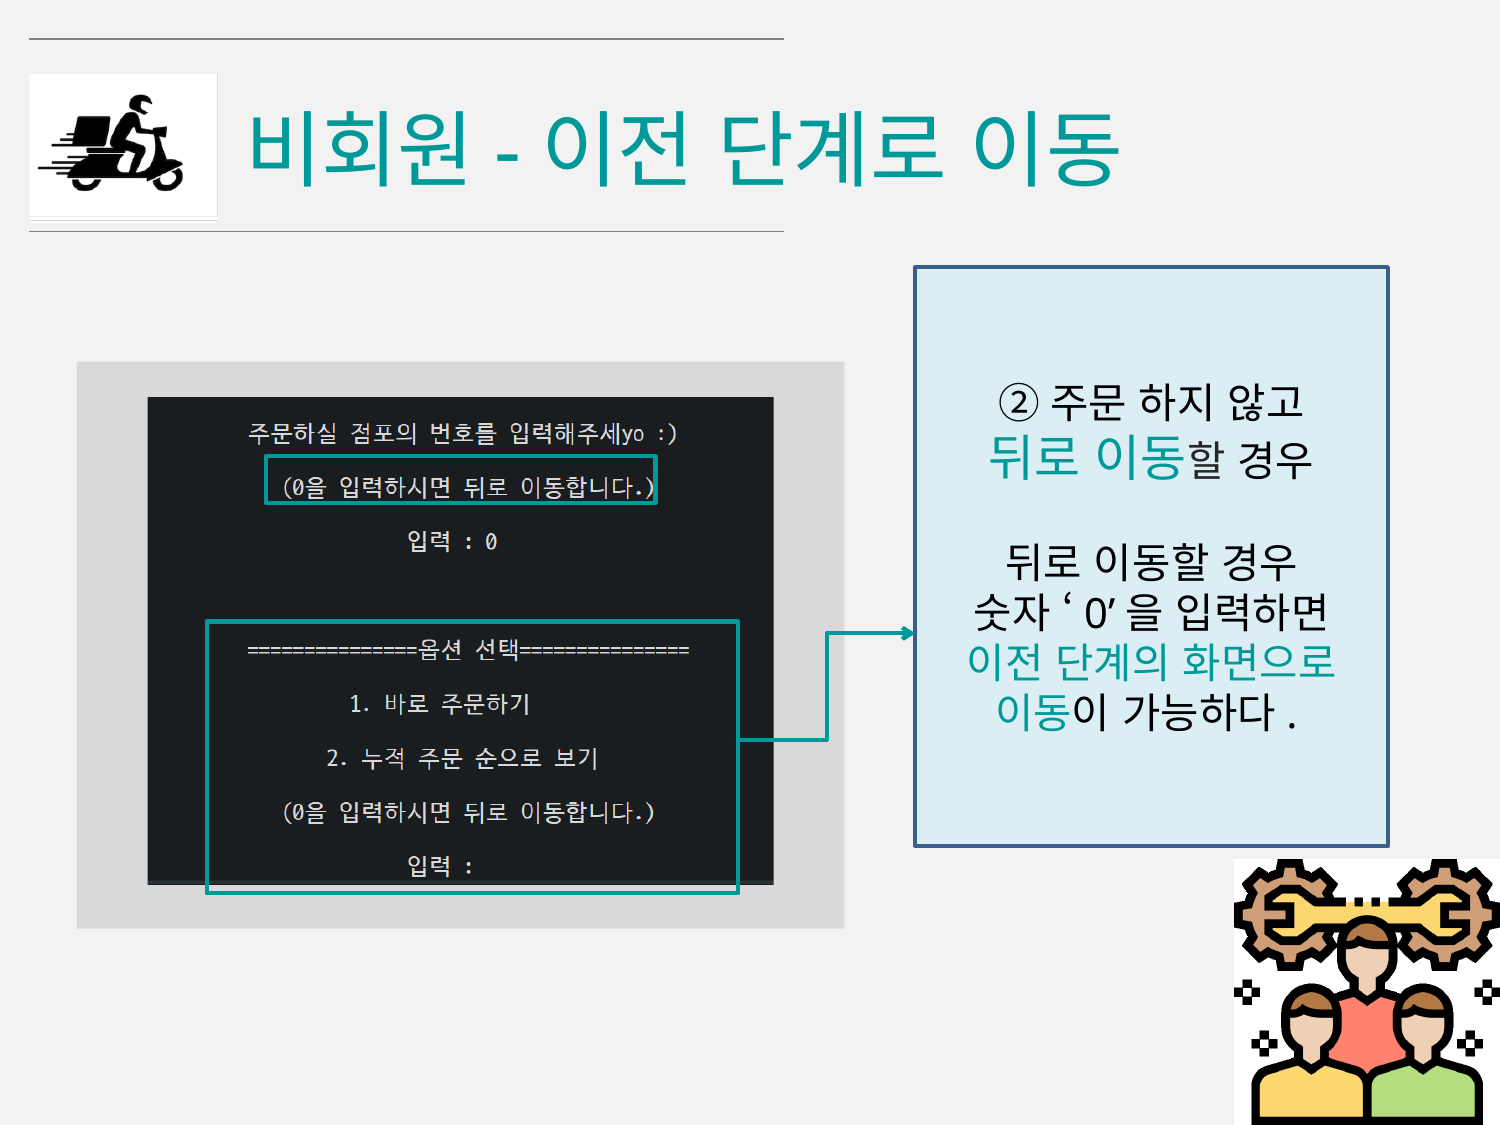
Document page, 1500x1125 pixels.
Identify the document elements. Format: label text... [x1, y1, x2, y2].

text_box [737, 633, 916, 740]
picture [29, 73, 219, 224]
text_box ②주문 하지 않고 뒤로 이동할 경우 뒤로 이동할 경우 숫자 ‘0’을 입력하면 이전 단계의 화면으로 이동이 가능하다. [913, 265, 1390, 848]
text_box 비회원-이전 단계로 이동 [230, 90, 1164, 205]
picture [147, 396, 774, 886]
picture [1234, 859, 1500, 1125]
text_box [75, 360, 847, 931]
